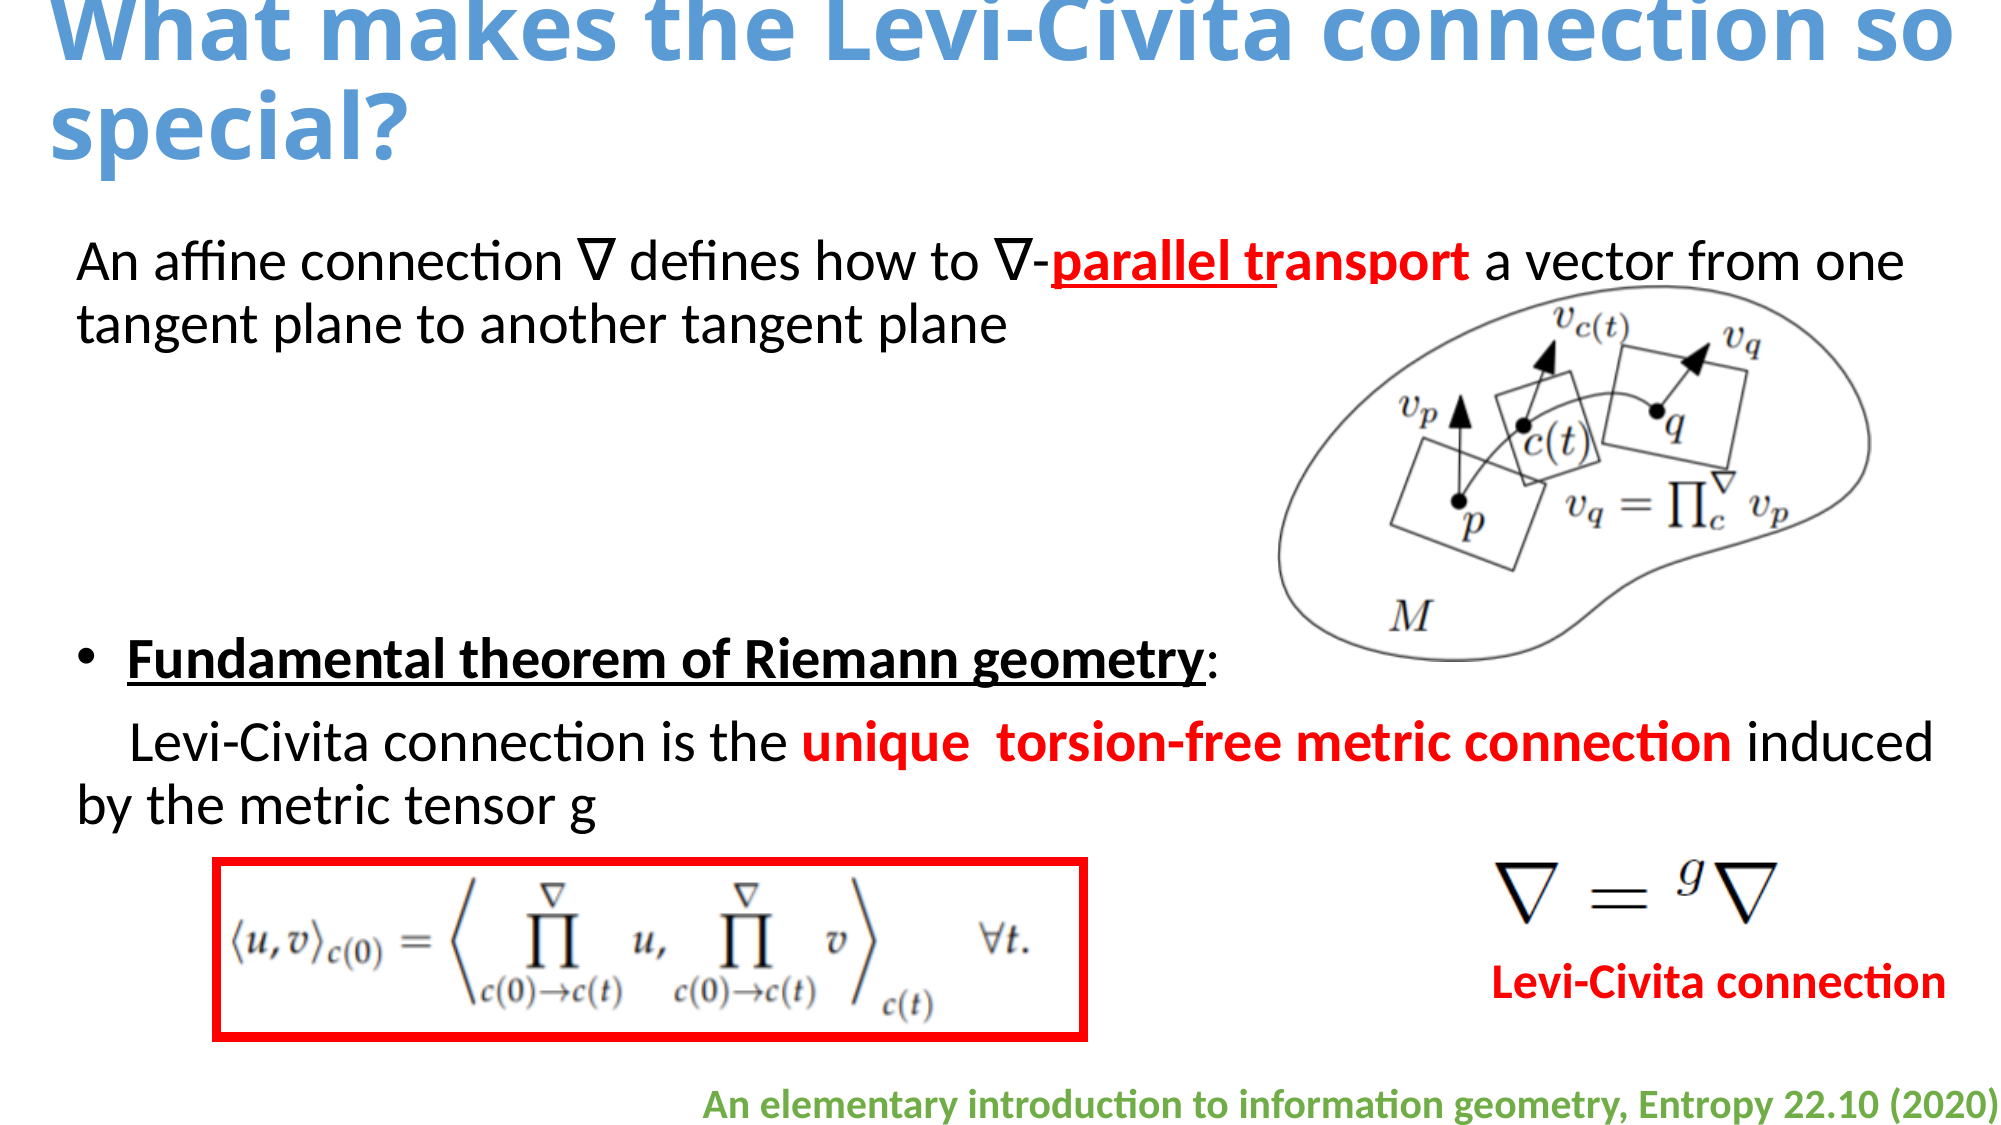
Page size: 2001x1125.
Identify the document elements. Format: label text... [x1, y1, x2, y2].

text_box An elementary introduction to information geometry, Entropy 22.10 (2020) [687, 1069, 2000, 1125]
picture [1474, 822, 1809, 970]
title What makes the Levi-Civita connection so special? [34, 0, 1986, 189]
text_box Levi-Civita connection [1476, 941, 1974, 1017]
picture [1277, 284, 1872, 662]
picture [210, 860, 1050, 1041]
text_box [1050, 860, 1085, 1038]
list An affine connection ∇ defines how to ∇-parallel transport a vector from one tangent plane to another tangent plane Fundamental theorem of Riemann geometry: Levi-Civita connection is the unique torsion-free metric connection induced by the metric tensor g [61, 189, 1959, 1010]
